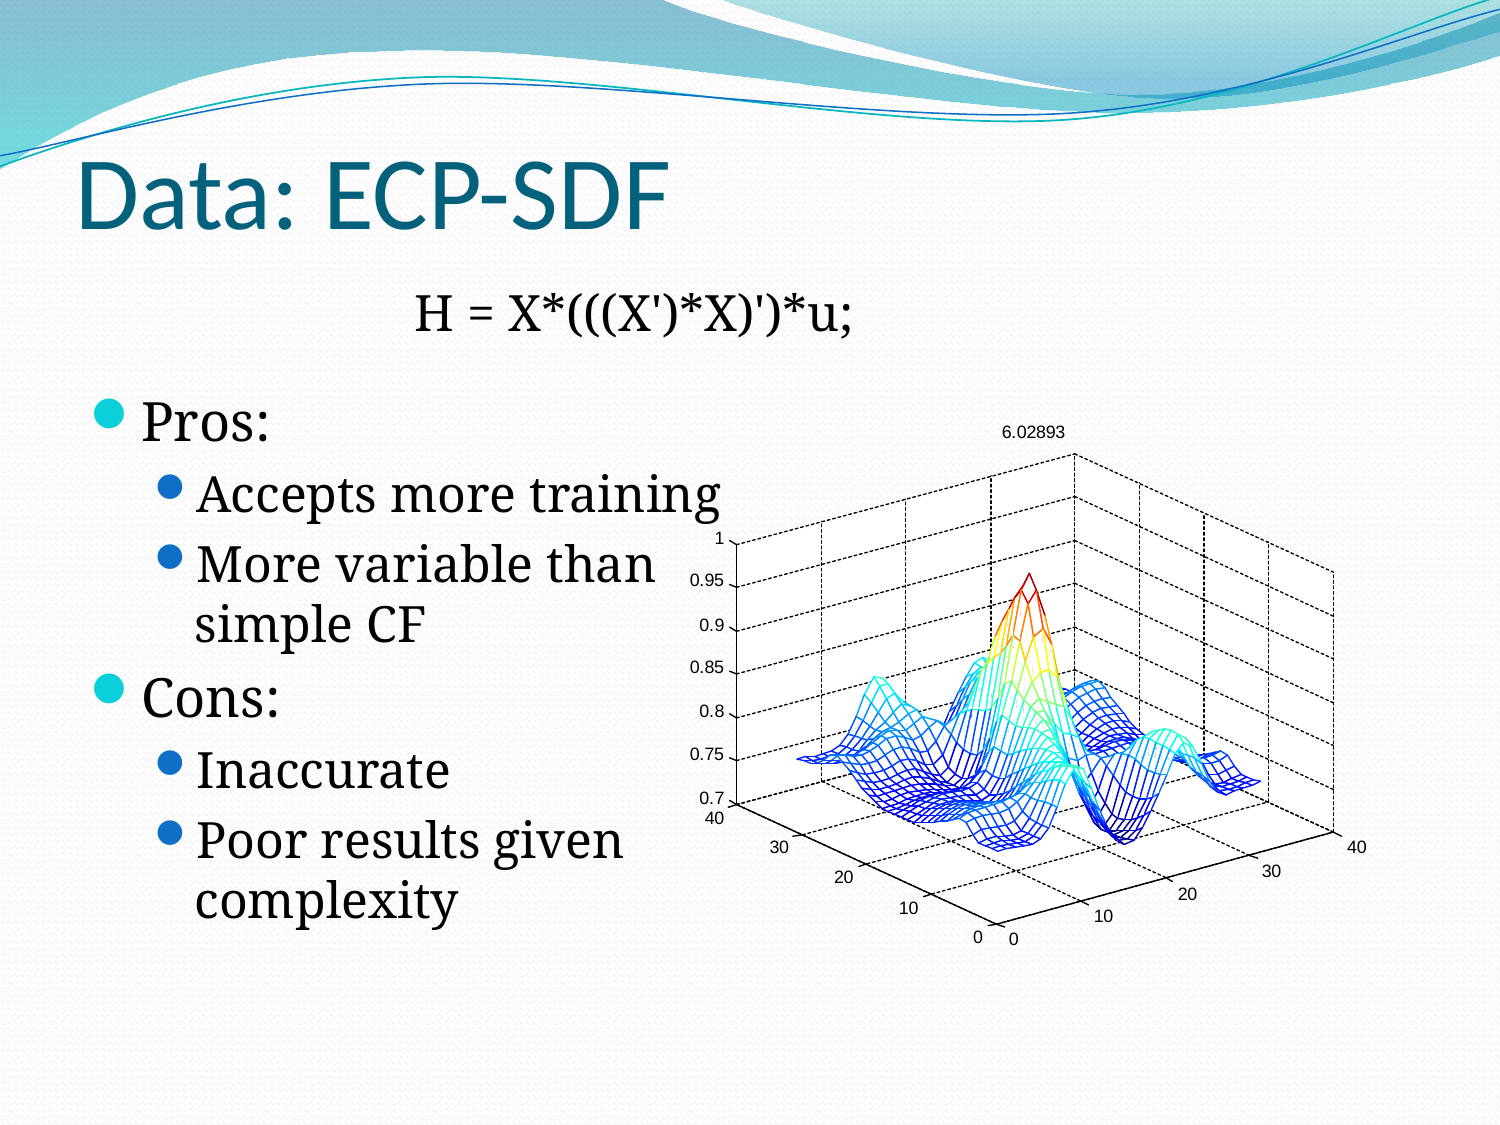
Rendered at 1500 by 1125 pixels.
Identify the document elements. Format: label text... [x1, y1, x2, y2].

text_box H = X*(((X')*X)')*u; [399, 274, 925, 349]
picture [637, 409, 1408, 988]
list Pros: Accepts more training More variable than simple CF Cons: Inaccurate Poor results given complexity [75, 380, 750, 1100]
table_cell 24.4 [631, 411, 750, 1000]
title Data: ECP-SDF [75, 62, 1425, 250]
